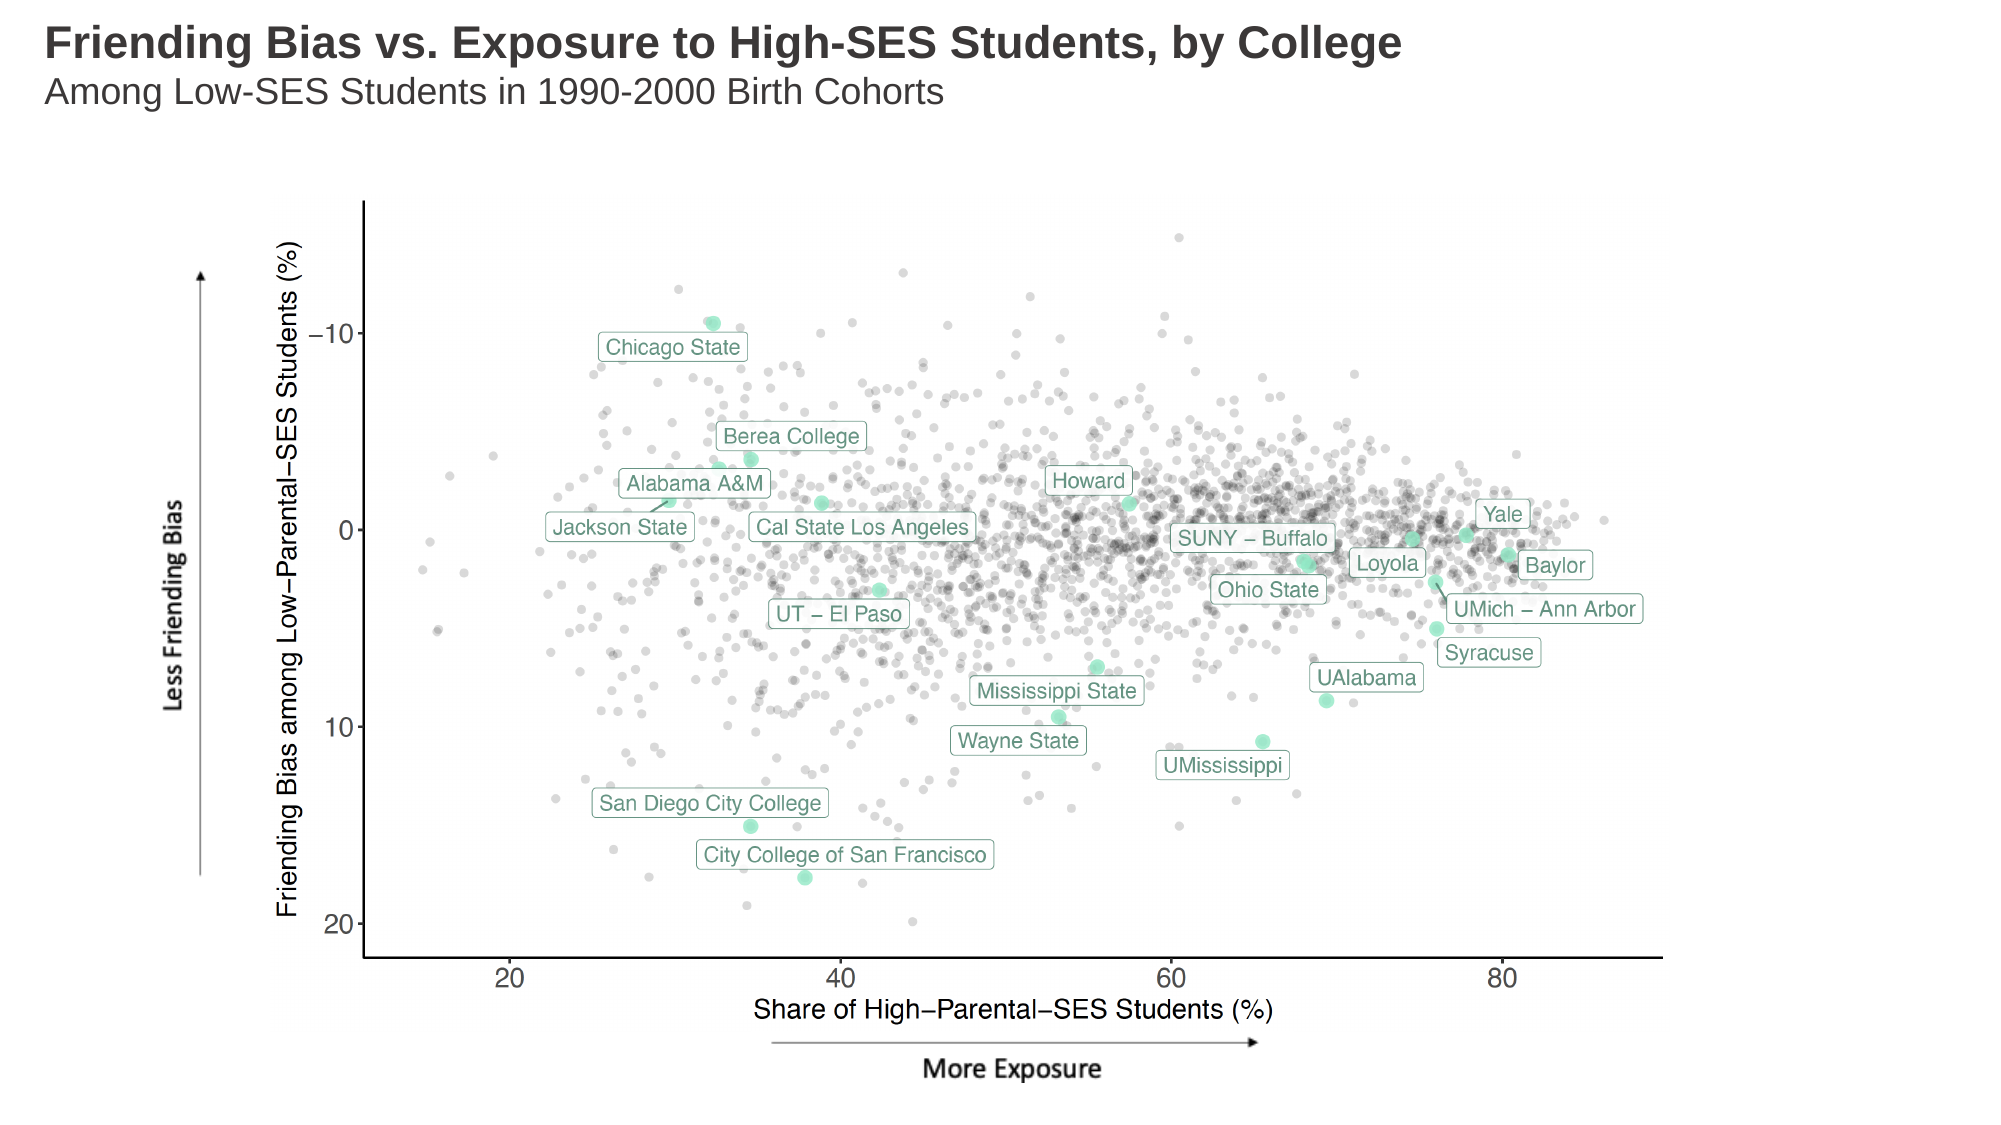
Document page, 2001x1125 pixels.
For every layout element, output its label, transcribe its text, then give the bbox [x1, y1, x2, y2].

picture [113, 246, 221, 892]
text_box Friending Bias vs. Exposure to High-SES Students, by College Among Low-SES Students in 1990-2000 Birth Cohorts [44, 12, 2000, 113]
picture [270, 194, 1670, 1083]
